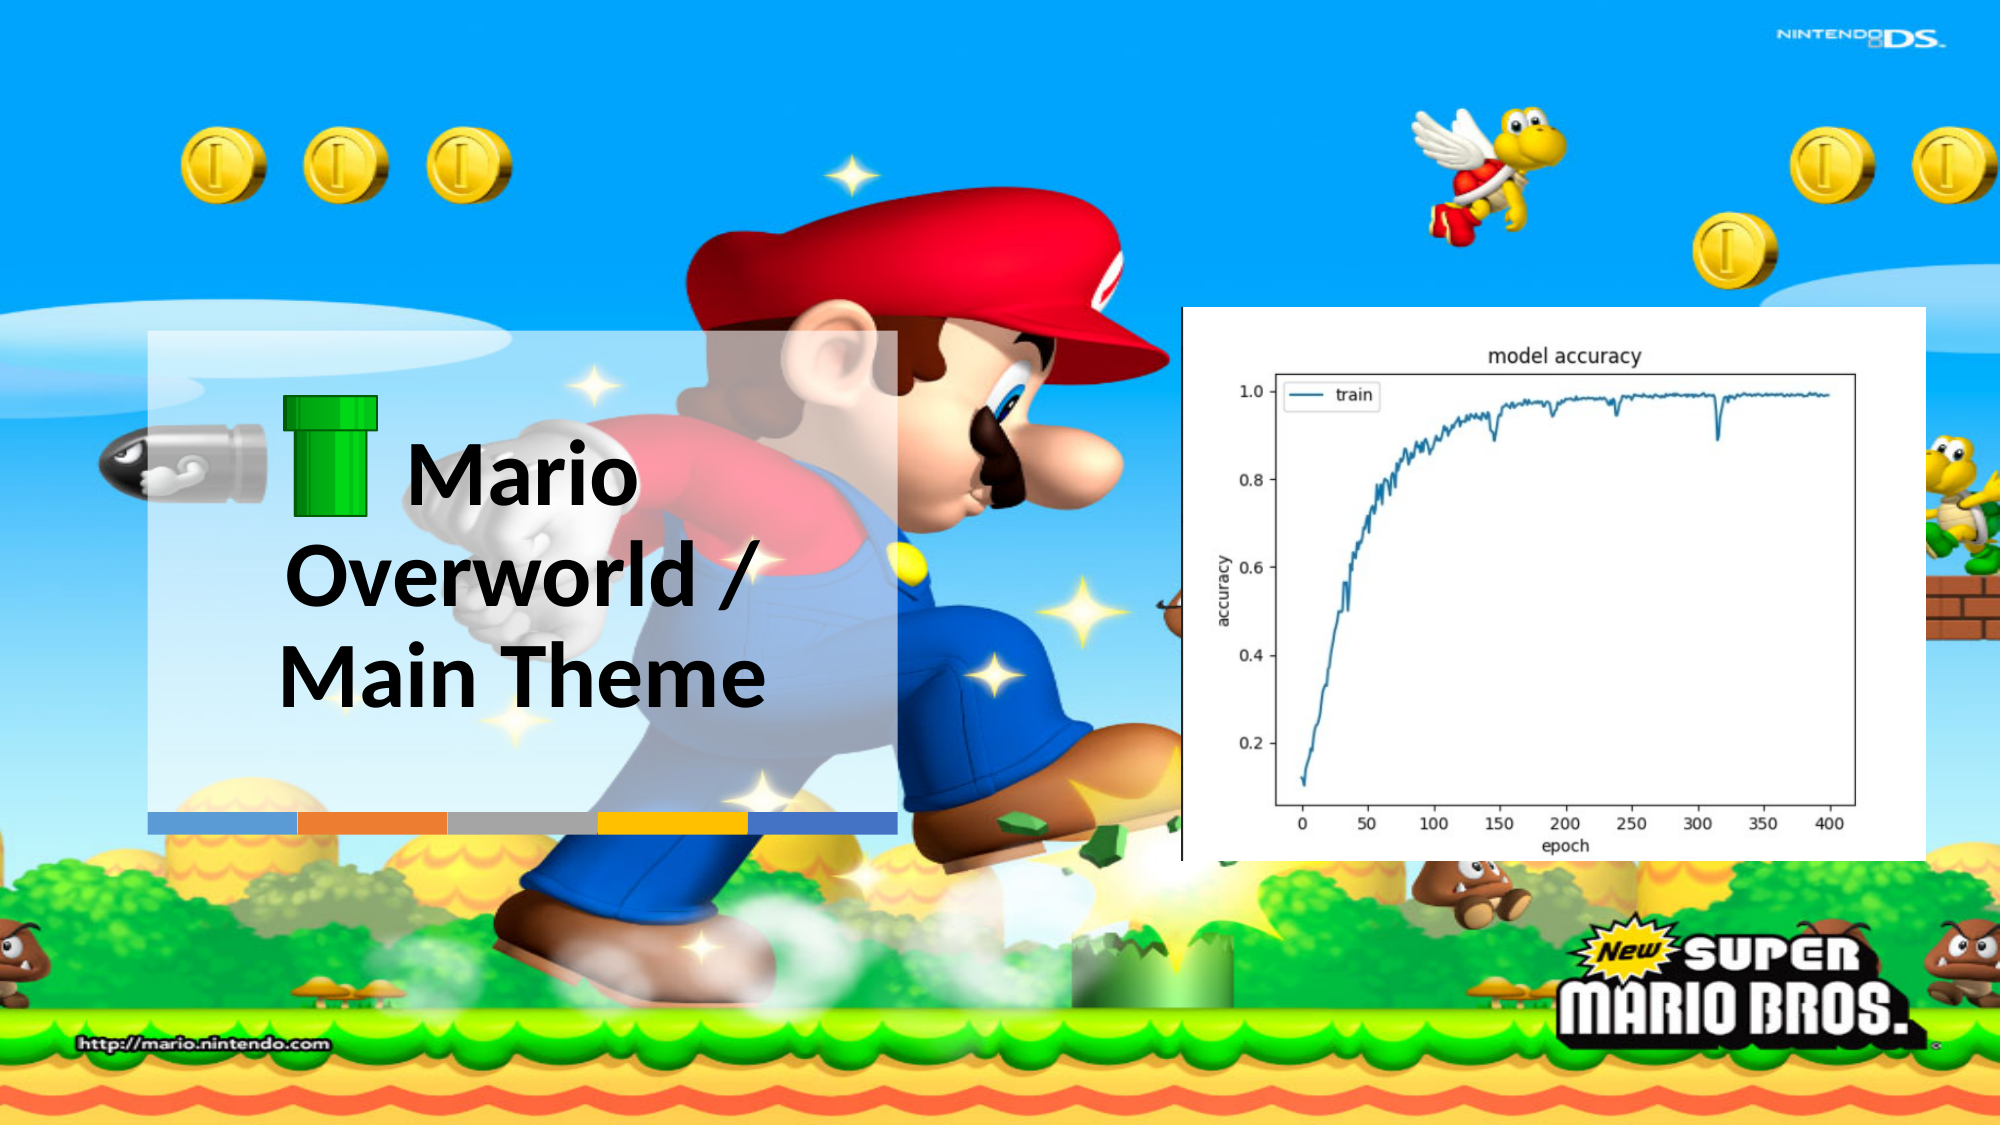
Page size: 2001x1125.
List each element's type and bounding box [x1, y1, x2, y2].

text_box [147, 811, 898, 836]
picture [0, 0, 2000, 1125]
